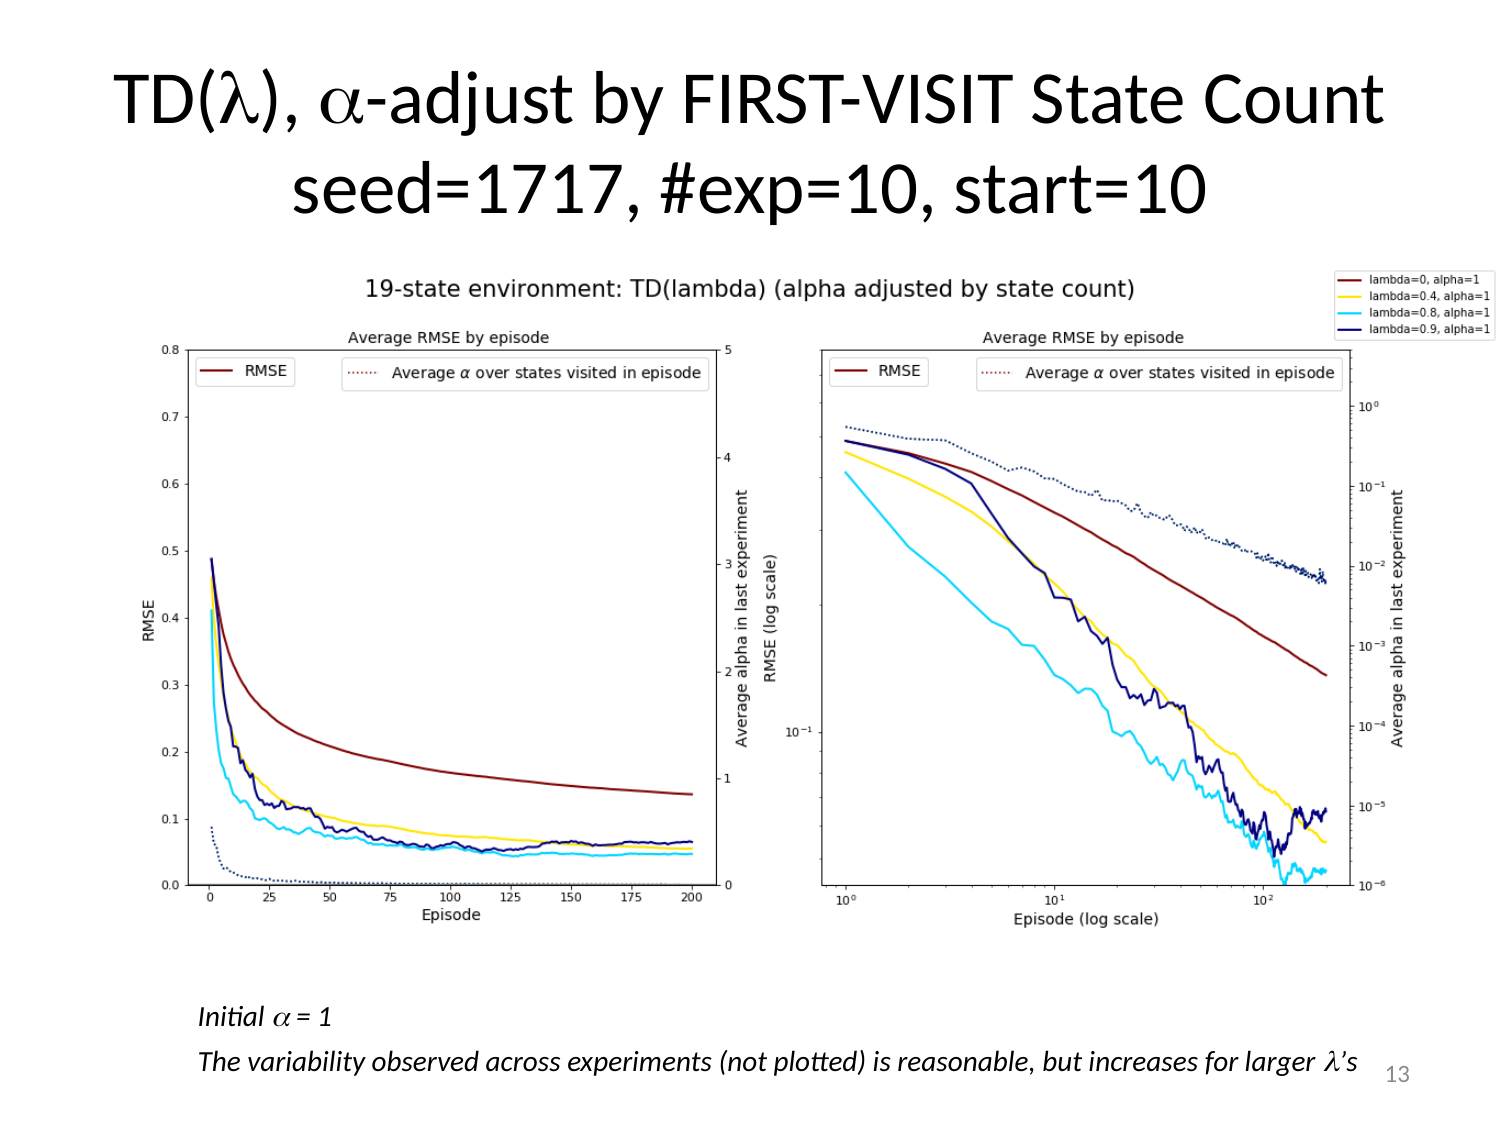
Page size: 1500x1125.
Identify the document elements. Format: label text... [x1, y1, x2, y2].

slide_number 13 [1074, 1042, 1425, 1103]
picture [0, 265, 1500, 975]
text_box Initial  = 1 [182, 989, 1353, 1040]
text_box The variability observed across experiments (not plotted) is reasonable, but increases for larger ’s [182, 1034, 1400, 1085]
title TD(), -adjust by FIRST-VISIT State Count seed=1717, #exp=10, start=10 [75, 45, 1425, 233]
